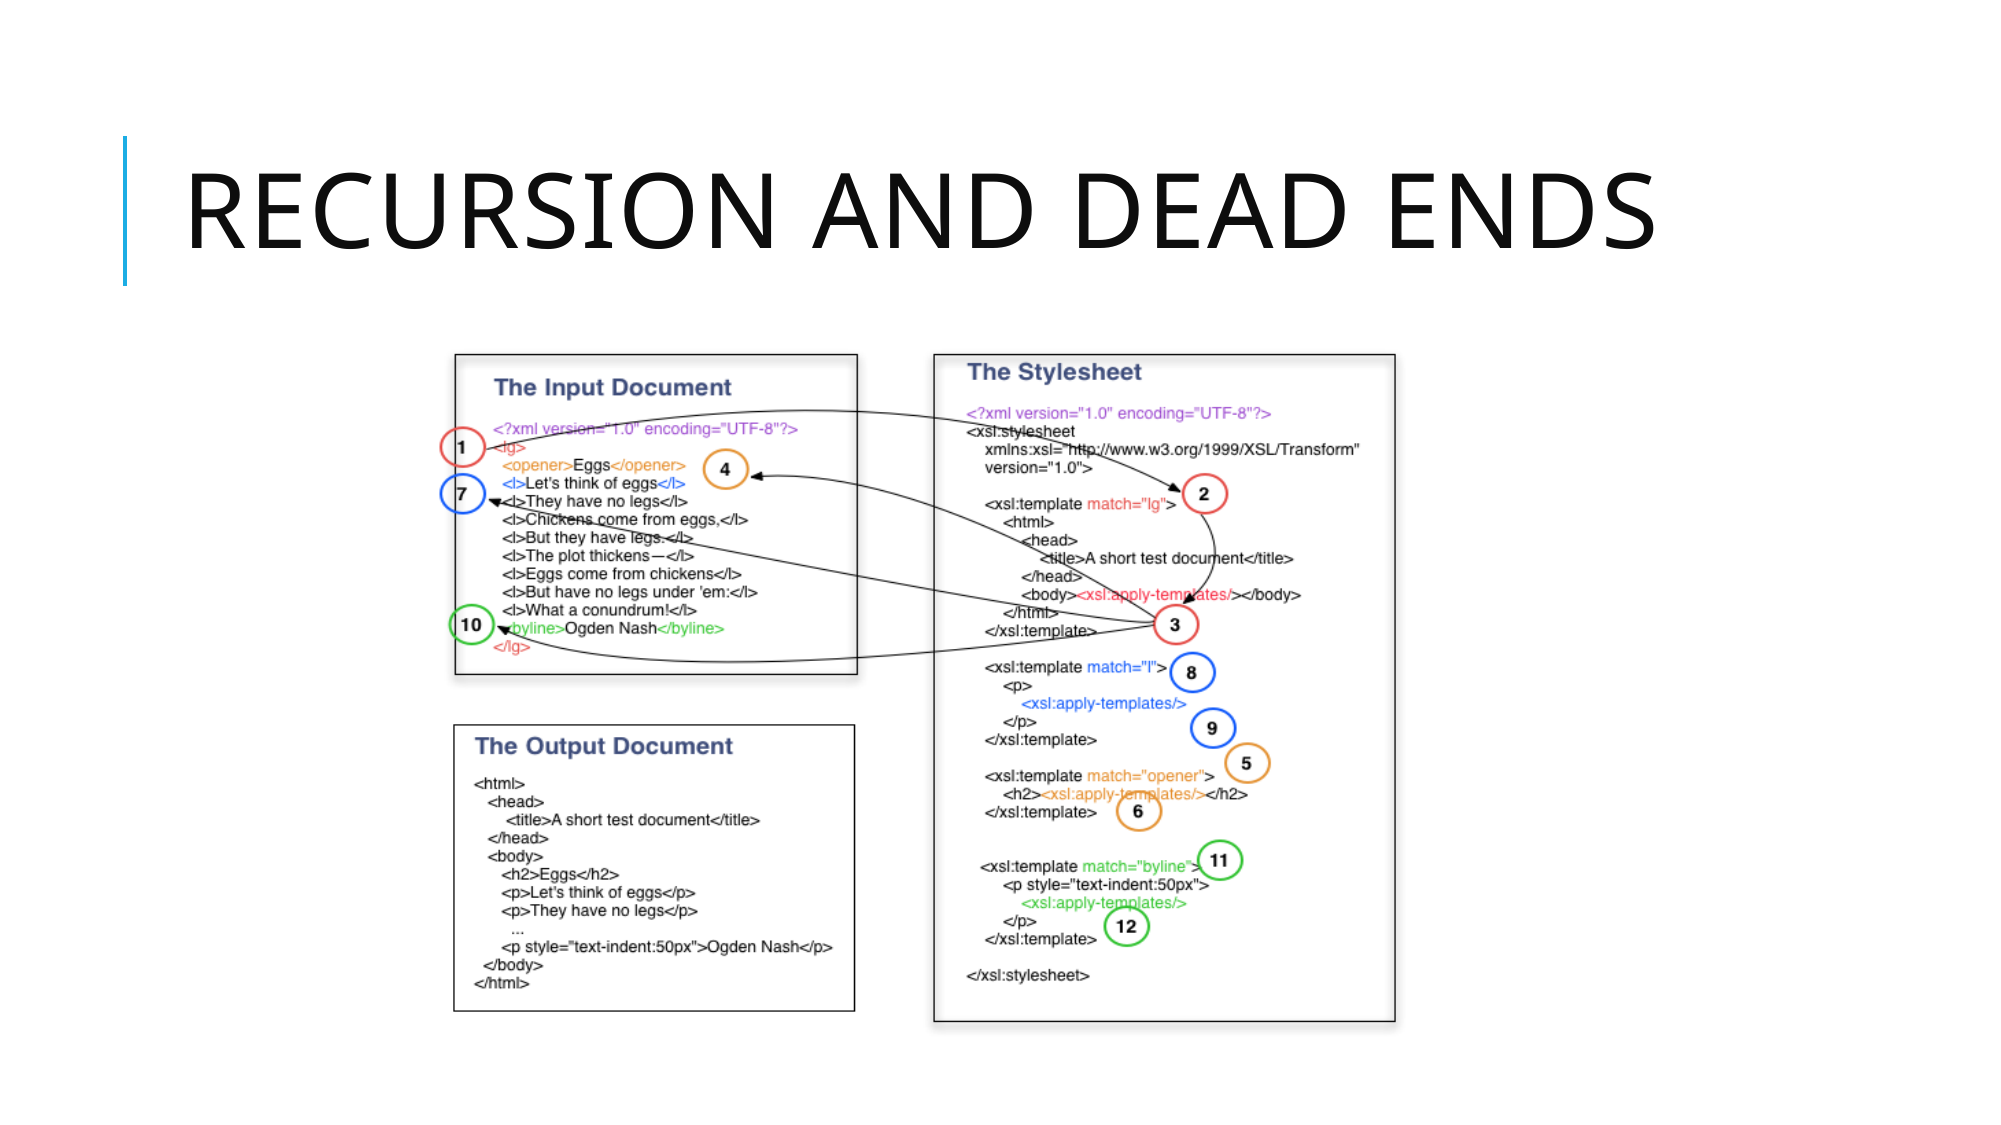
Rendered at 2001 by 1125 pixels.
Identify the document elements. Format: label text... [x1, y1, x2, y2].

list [425, 323, 1422, 1052]
title Recursion and dead ends [168, 96, 1763, 342]
